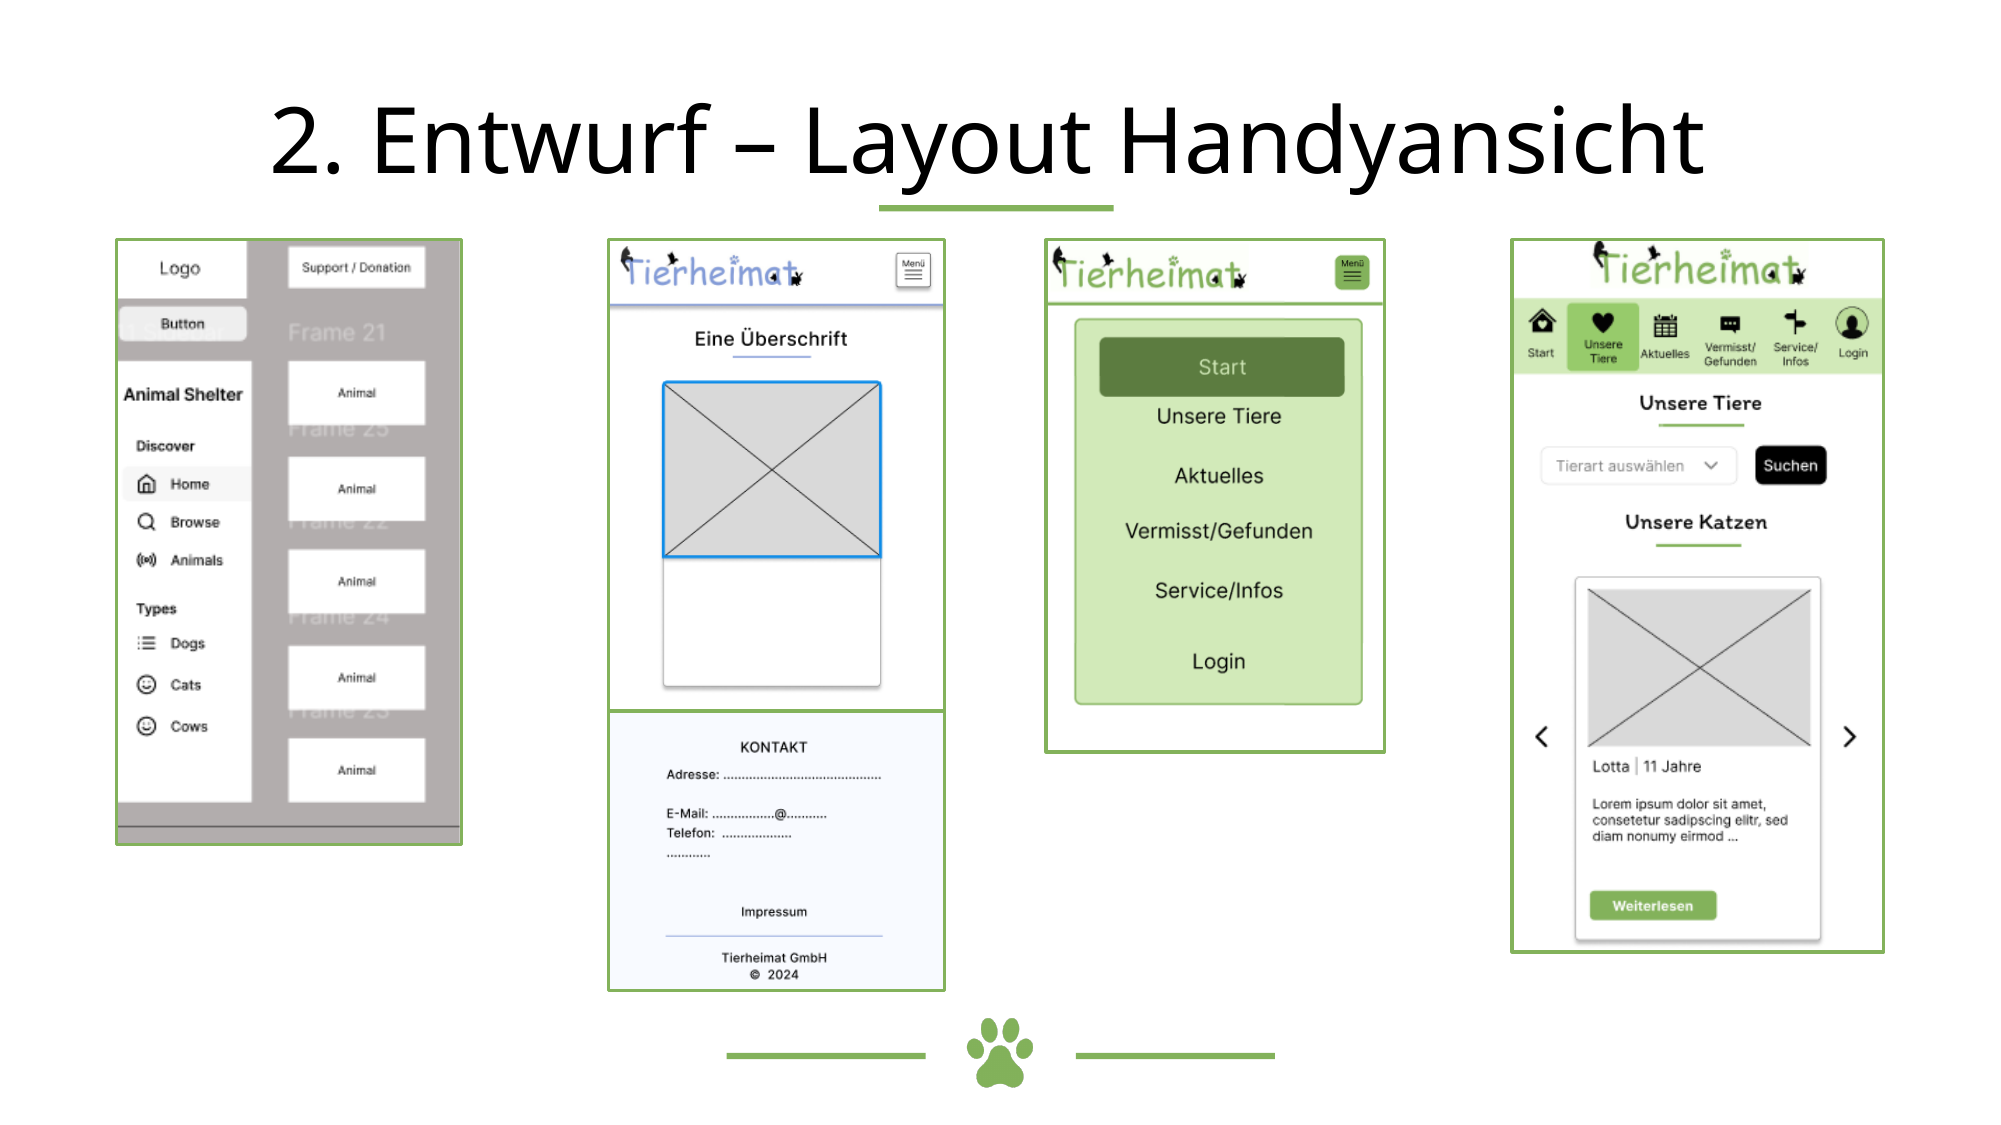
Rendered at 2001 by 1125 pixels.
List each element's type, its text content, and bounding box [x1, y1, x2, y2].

title 2. Entwurf – Layout Handyansicht [43, 32, 1957, 256]
picture [609, 241, 944, 989]
picture [117, 241, 460, 844]
picture [1513, 241, 1883, 951]
picture [959, 1002, 1035, 1095]
picture [1047, 241, 1383, 751]
